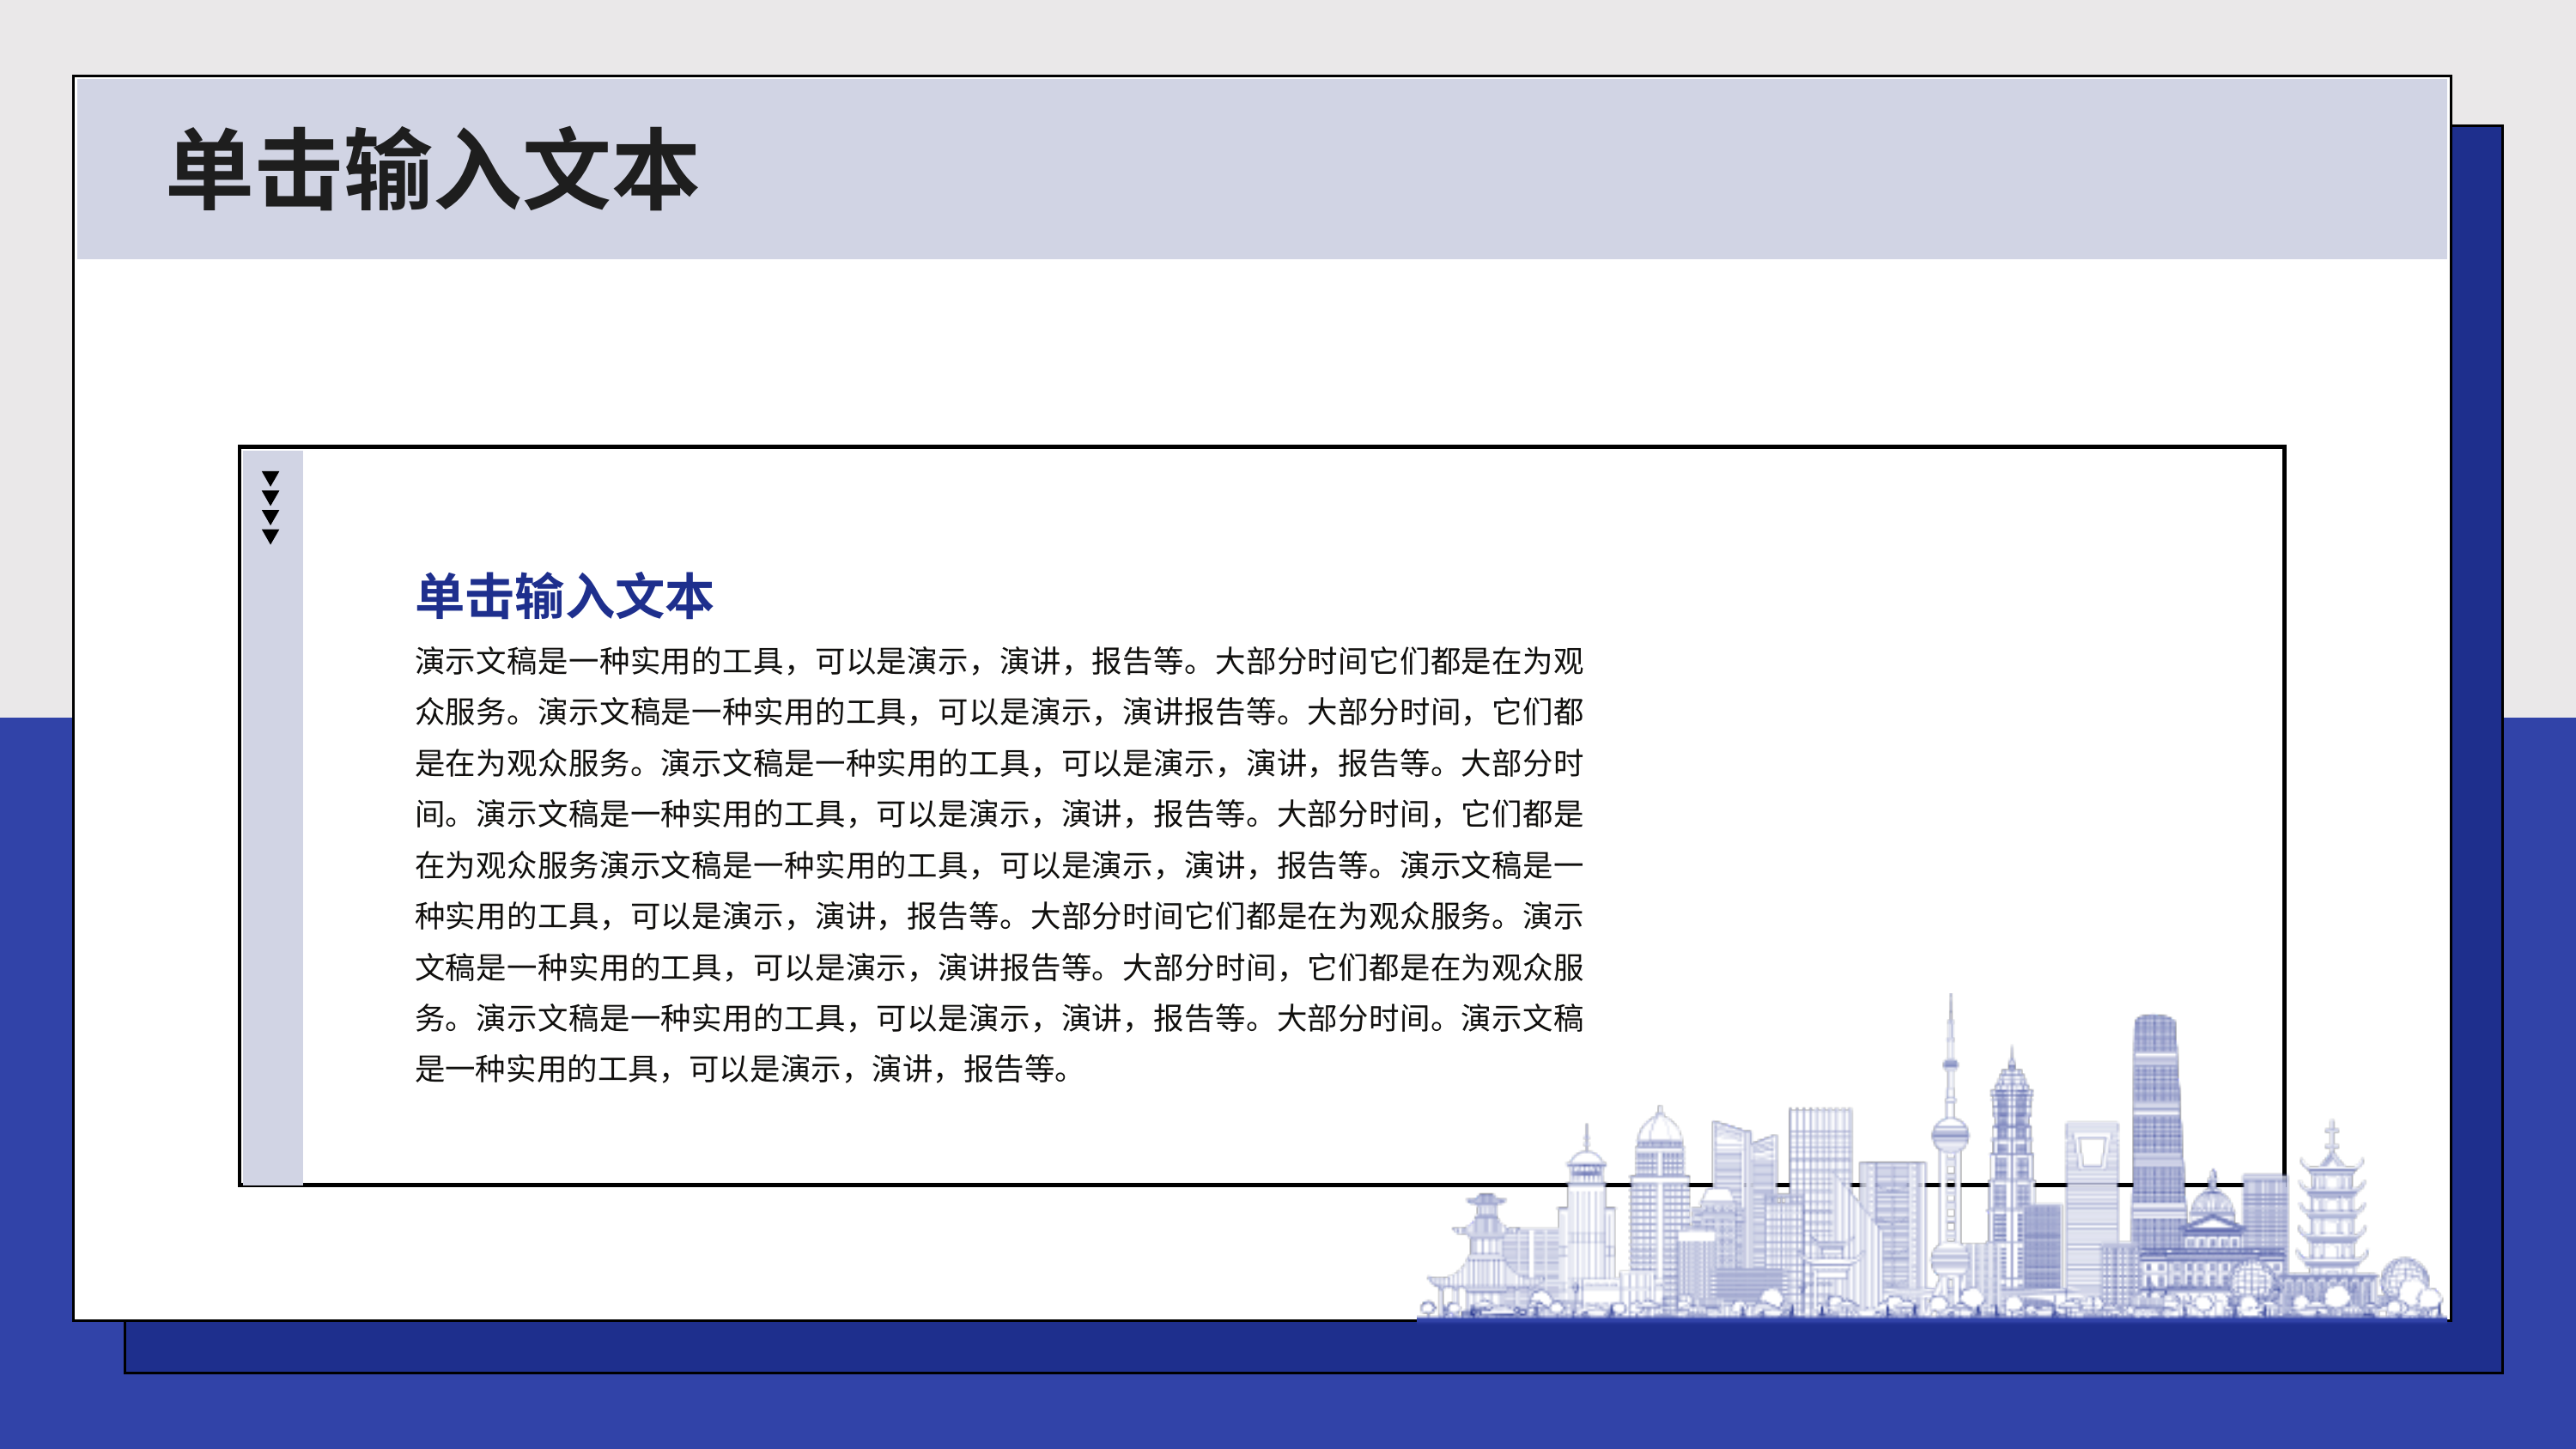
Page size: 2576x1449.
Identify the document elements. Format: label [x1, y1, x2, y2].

text_box [261, 470, 280, 488]
text_box [0, 787, 641, 848]
text_box [0, 75, 2576, 1449]
text_box [261, 490, 280, 506]
text_box [76, 79, 2448, 260]
text_box [261, 529, 280, 545]
text_box [261, 509, 280, 526]
text_box [239, 446, 2285, 1185]
